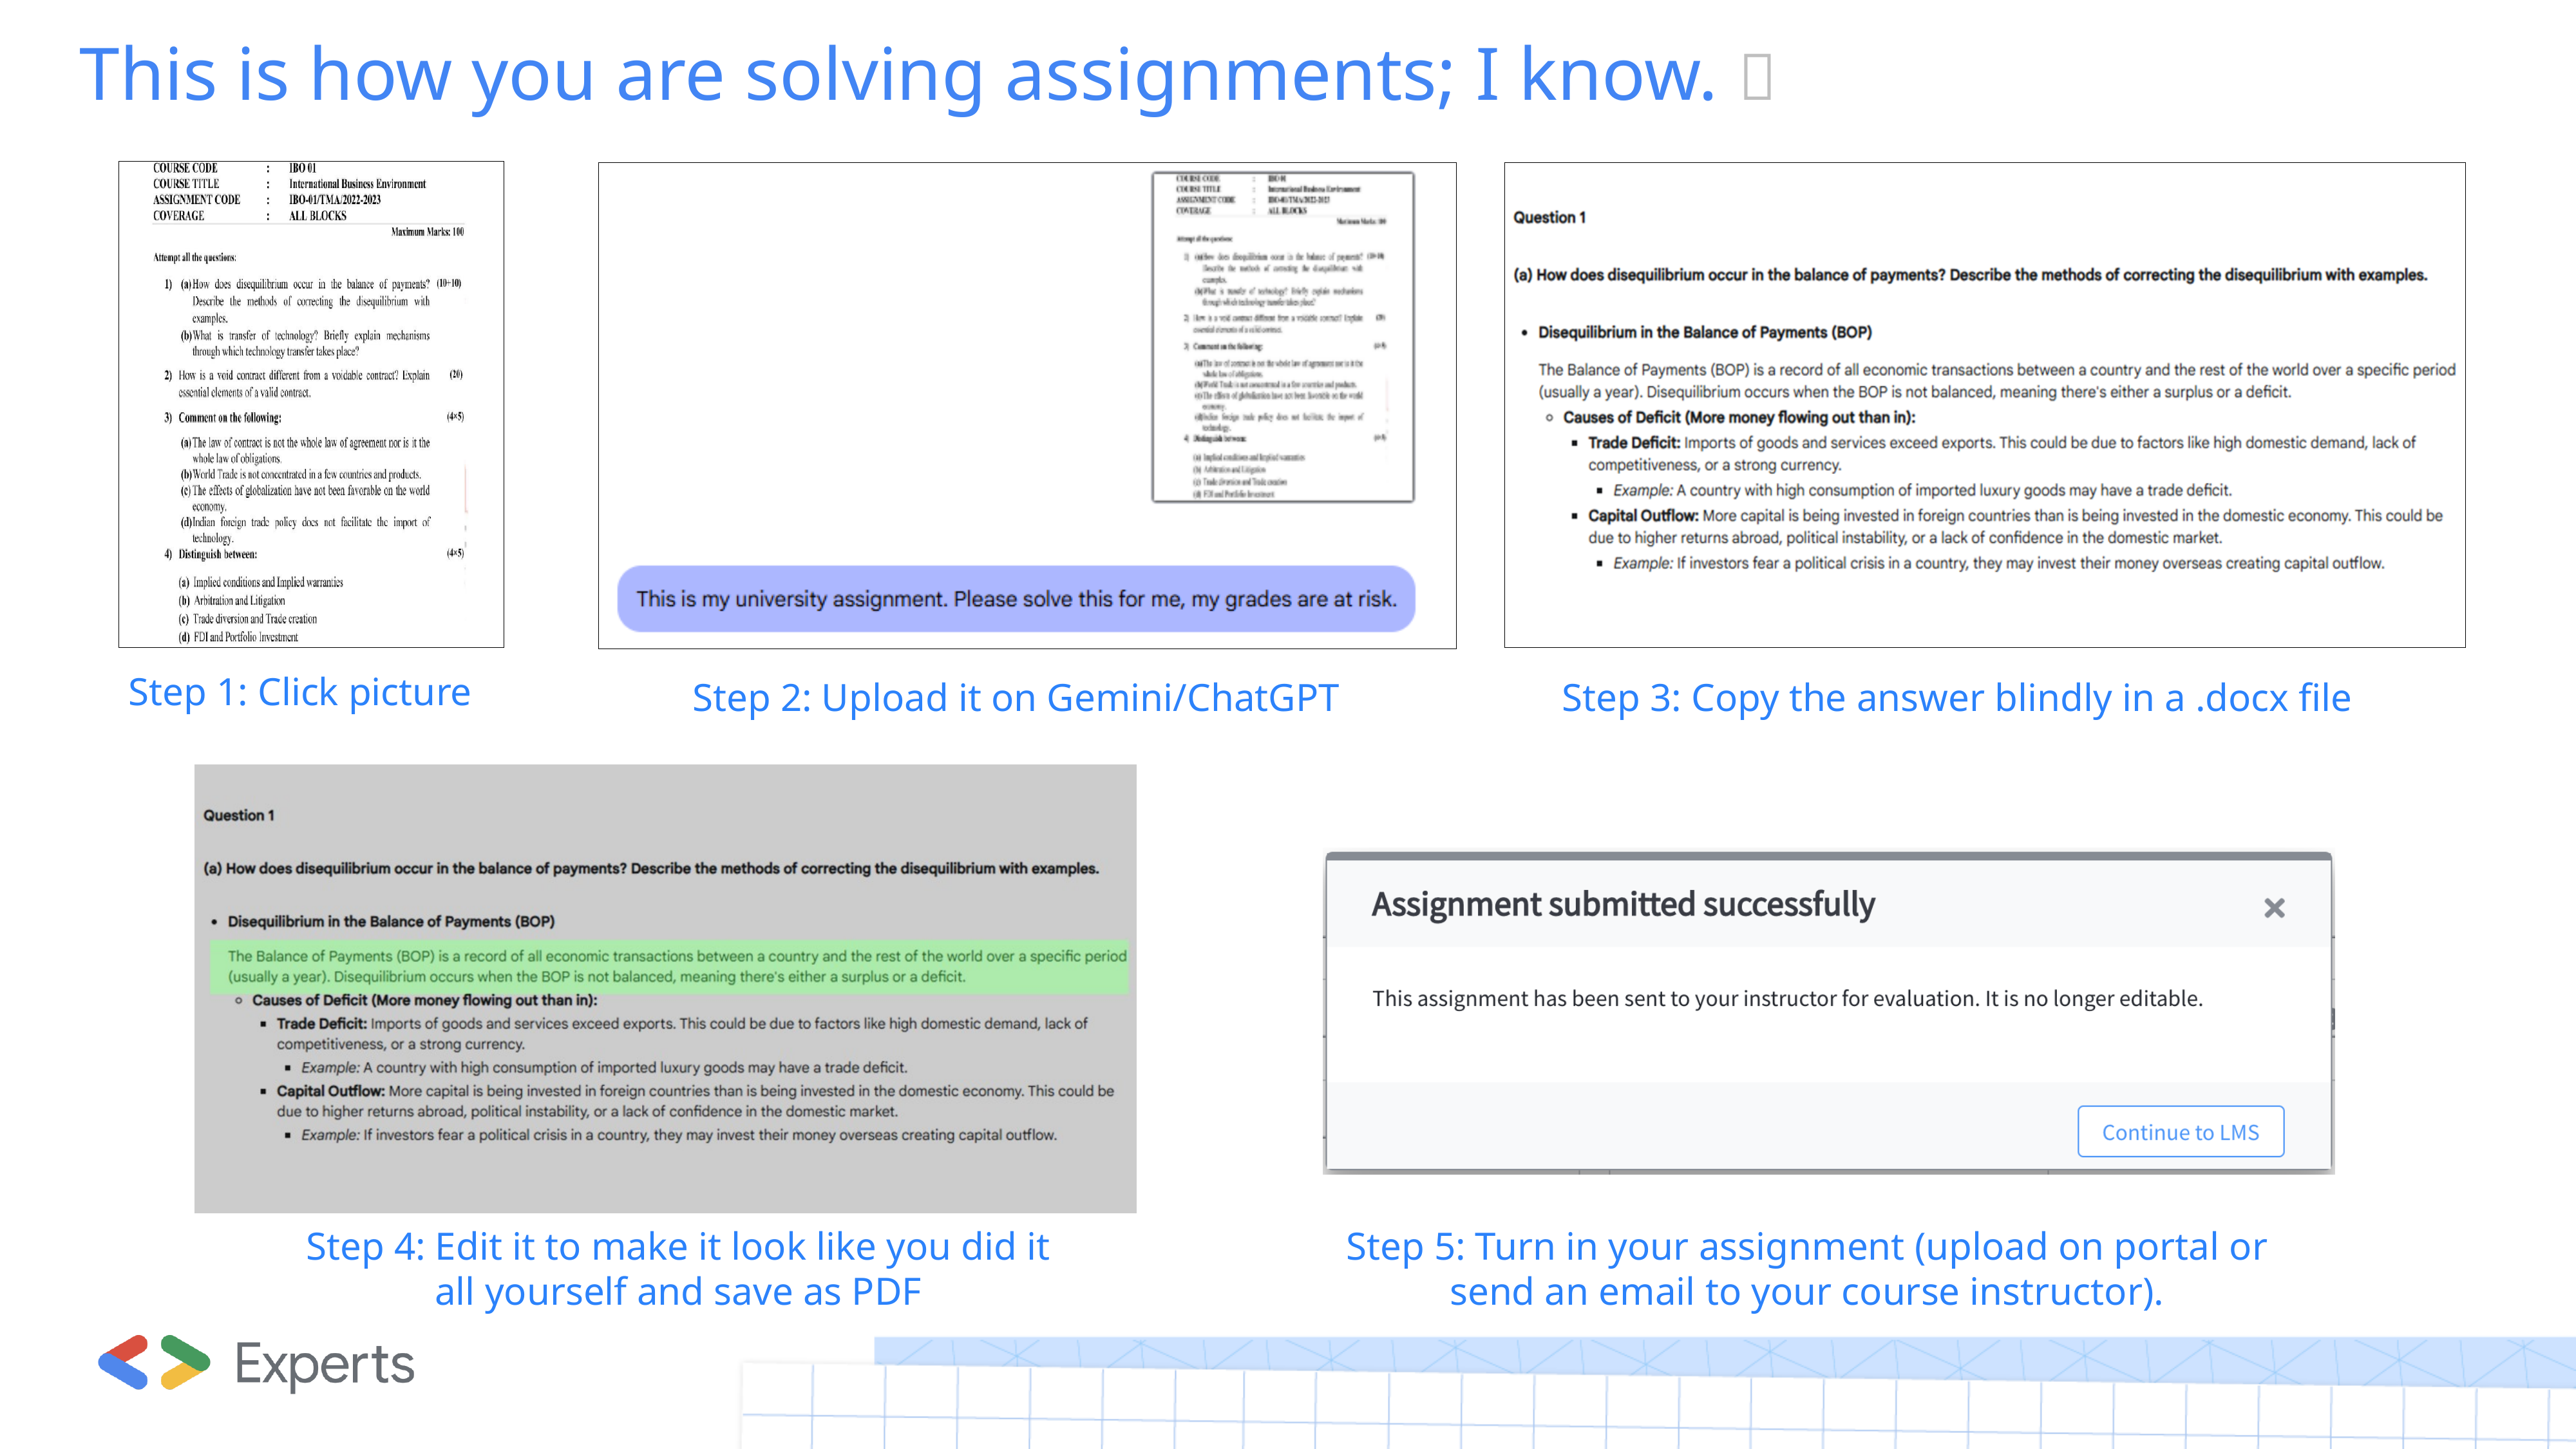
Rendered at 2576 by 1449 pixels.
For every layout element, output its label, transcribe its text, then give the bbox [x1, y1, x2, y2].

text_box Step 5: Turn in your assignment (upload on portal or send an email to your course instructor). [1301, 1217, 2313, 1318]
text_box Step 2: Upload it on Gemini/ChatGPT [683, 669, 1402, 724]
text_box Step 3: Copy the answer blindly in a .docx file [1553, 669, 2418, 724]
picture [0, 0, 2576, 1449]
text_box Step 1: Click picture [118, 663, 504, 718]
text_box Step 4: Edit it to make it look like you did it all yourself and save as PDF [281, 1218, 1075, 1318]
title This is how you are solving assignments; I know. 🙂 [70, 17, 2380, 146]
